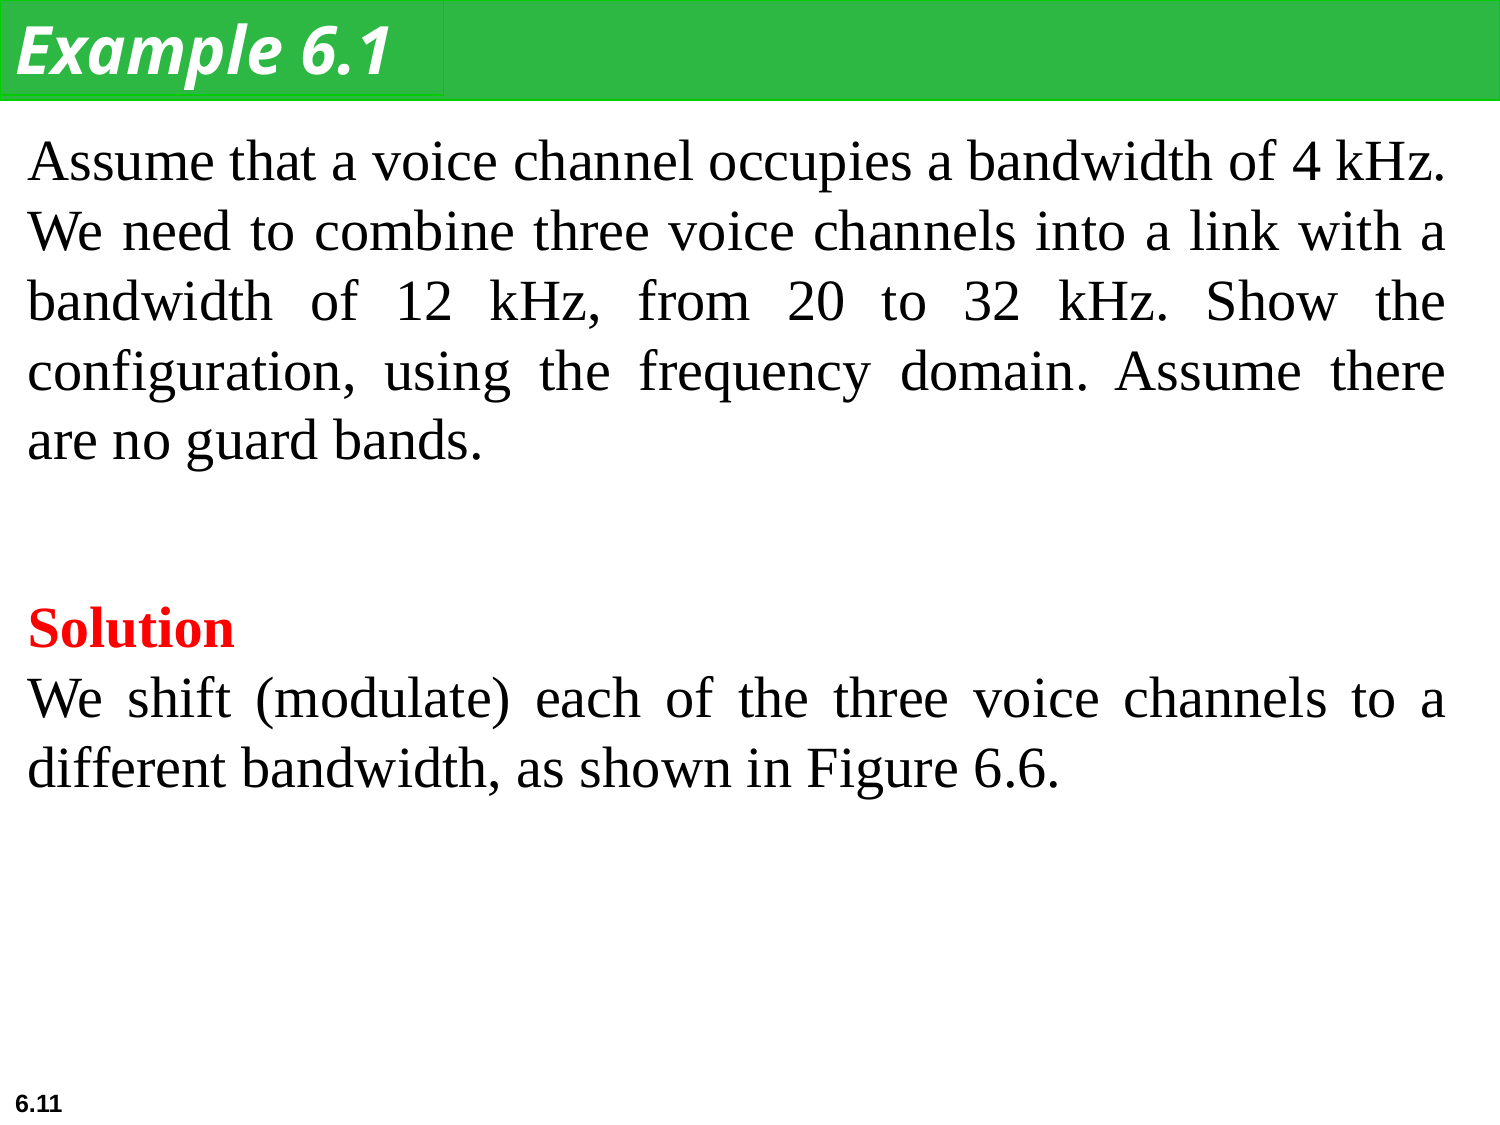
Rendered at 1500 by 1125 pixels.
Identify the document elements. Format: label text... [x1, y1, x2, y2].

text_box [0, 0, 1500, 101]
text_box Assume that a voice channel occupies a bandwidth of 4 kHz. We need to combine three voice channels into a link with a bandwidth of 12 kHz, from 20 to 32 kHz. Show the configuration, using the frequency domain. Assume there are no guard bands. [12, 114, 1463, 480]
text_box Solution We shift (modulate) each of the three voice channels to a different bandwidth, as shown in Figure 6.6. [12, 581, 1463, 807]
text_box 6.11 [0, 1049, 313, 1125]
